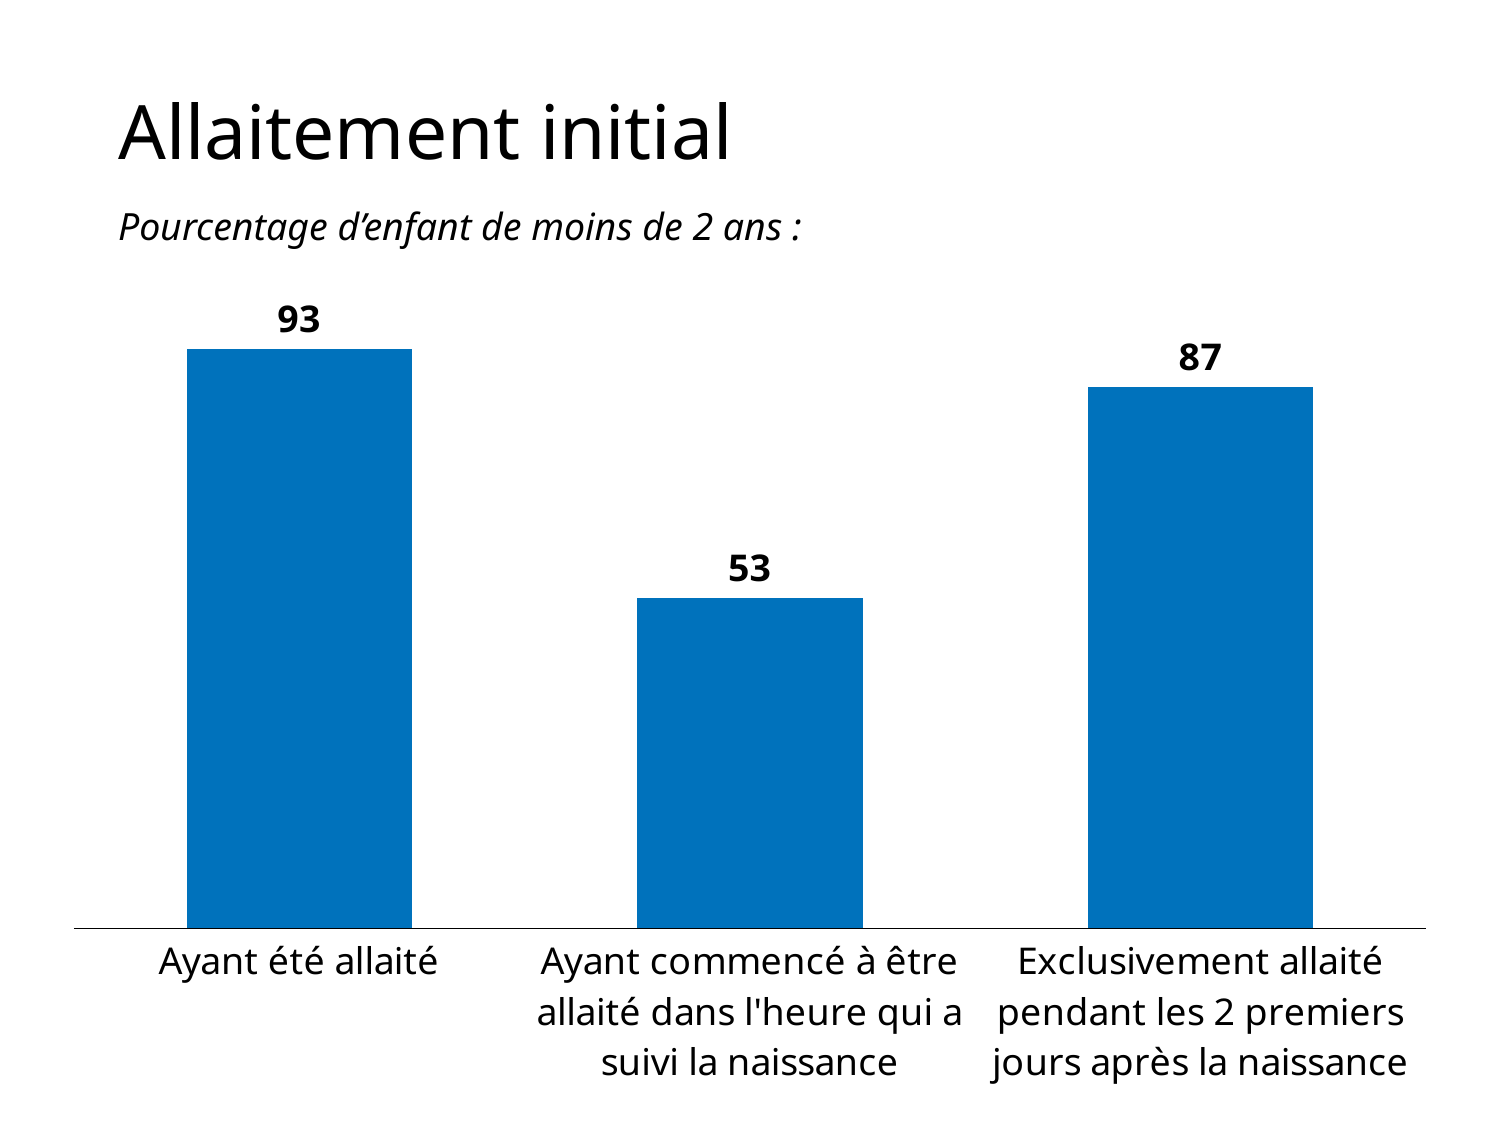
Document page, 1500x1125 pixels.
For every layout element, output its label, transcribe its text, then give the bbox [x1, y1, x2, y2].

list Pourcentage d’enfant de moins de 2 ans : [103, 200, 1347, 288]
chart [64, 288, 1436, 1087]
title Allaitement initial [103, 59, 1397, 212]
